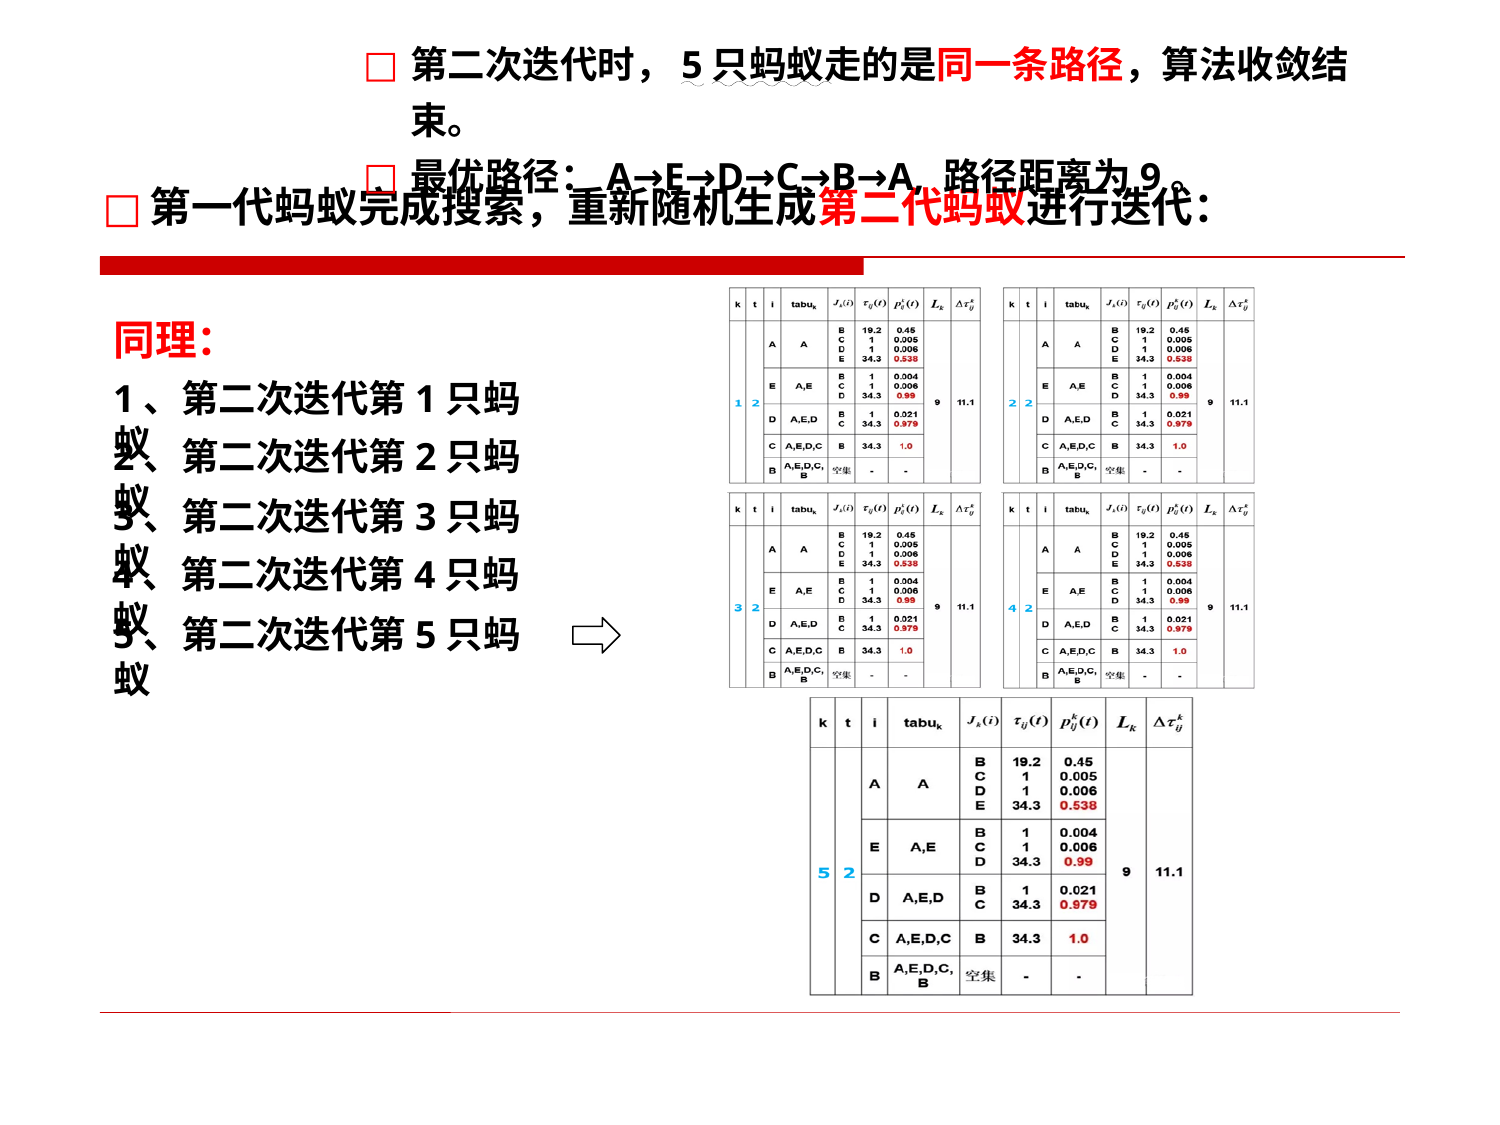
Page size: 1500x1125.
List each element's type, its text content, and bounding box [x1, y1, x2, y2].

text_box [112, 313, 537, 657]
text_box 第二次迭代时，5只蚂蚁走的是同一条路径，算法收敛结束。 最优路径：A→E→D→C→B→A, 路径距离为9。 [363, 29, 1412, 199]
text_box 第一代蚂蚁完成搜索，重新随机生成第二代蚂蚁进行迭代： [102, 181, 1247, 232]
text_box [572, 287, 1255, 997]
